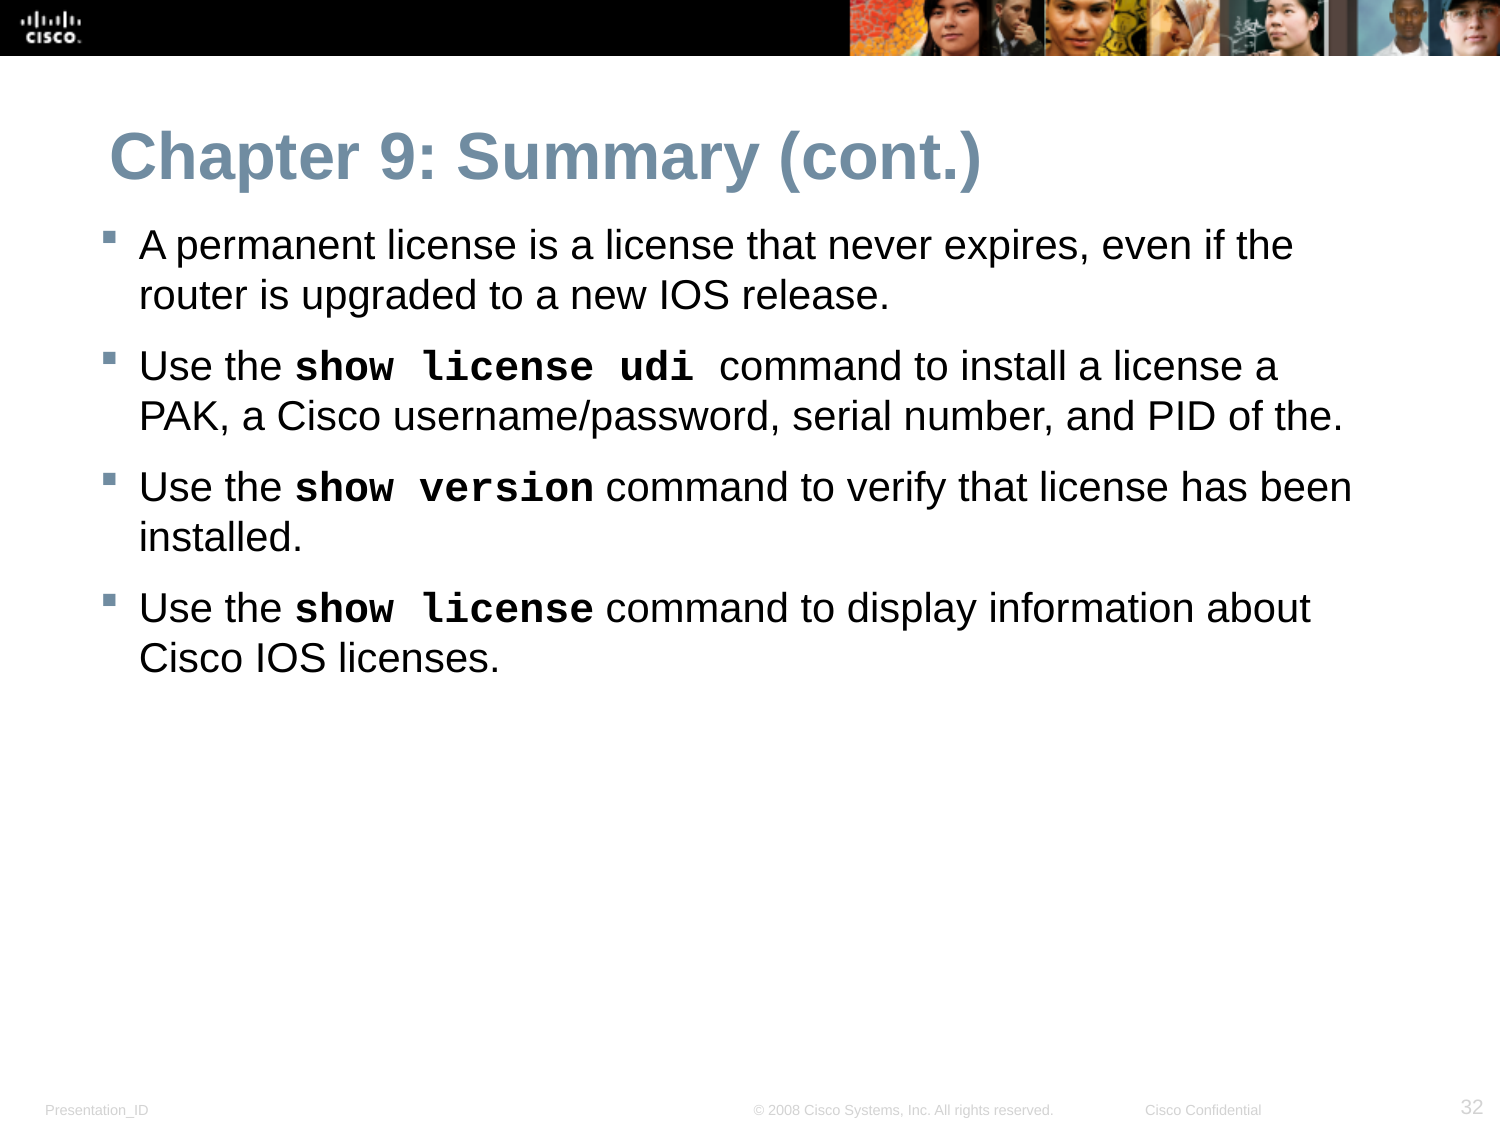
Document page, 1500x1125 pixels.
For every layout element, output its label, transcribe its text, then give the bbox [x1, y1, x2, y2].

picture [0, 0, 1500, 56]
list A permanent license is a license that never expires, even if the router is upgraded to a new IOS release. Use the show license udi command to install a license a PAK, a Cisco username/password, serial number, and PID of the. Use the show version command to verify that license has been installed. Use the show license command to display information about Cisco IOS licenses. [86, 210, 1390, 1004]
title Chapter 9: Summary (cont.) [95, 63, 1433, 201]
